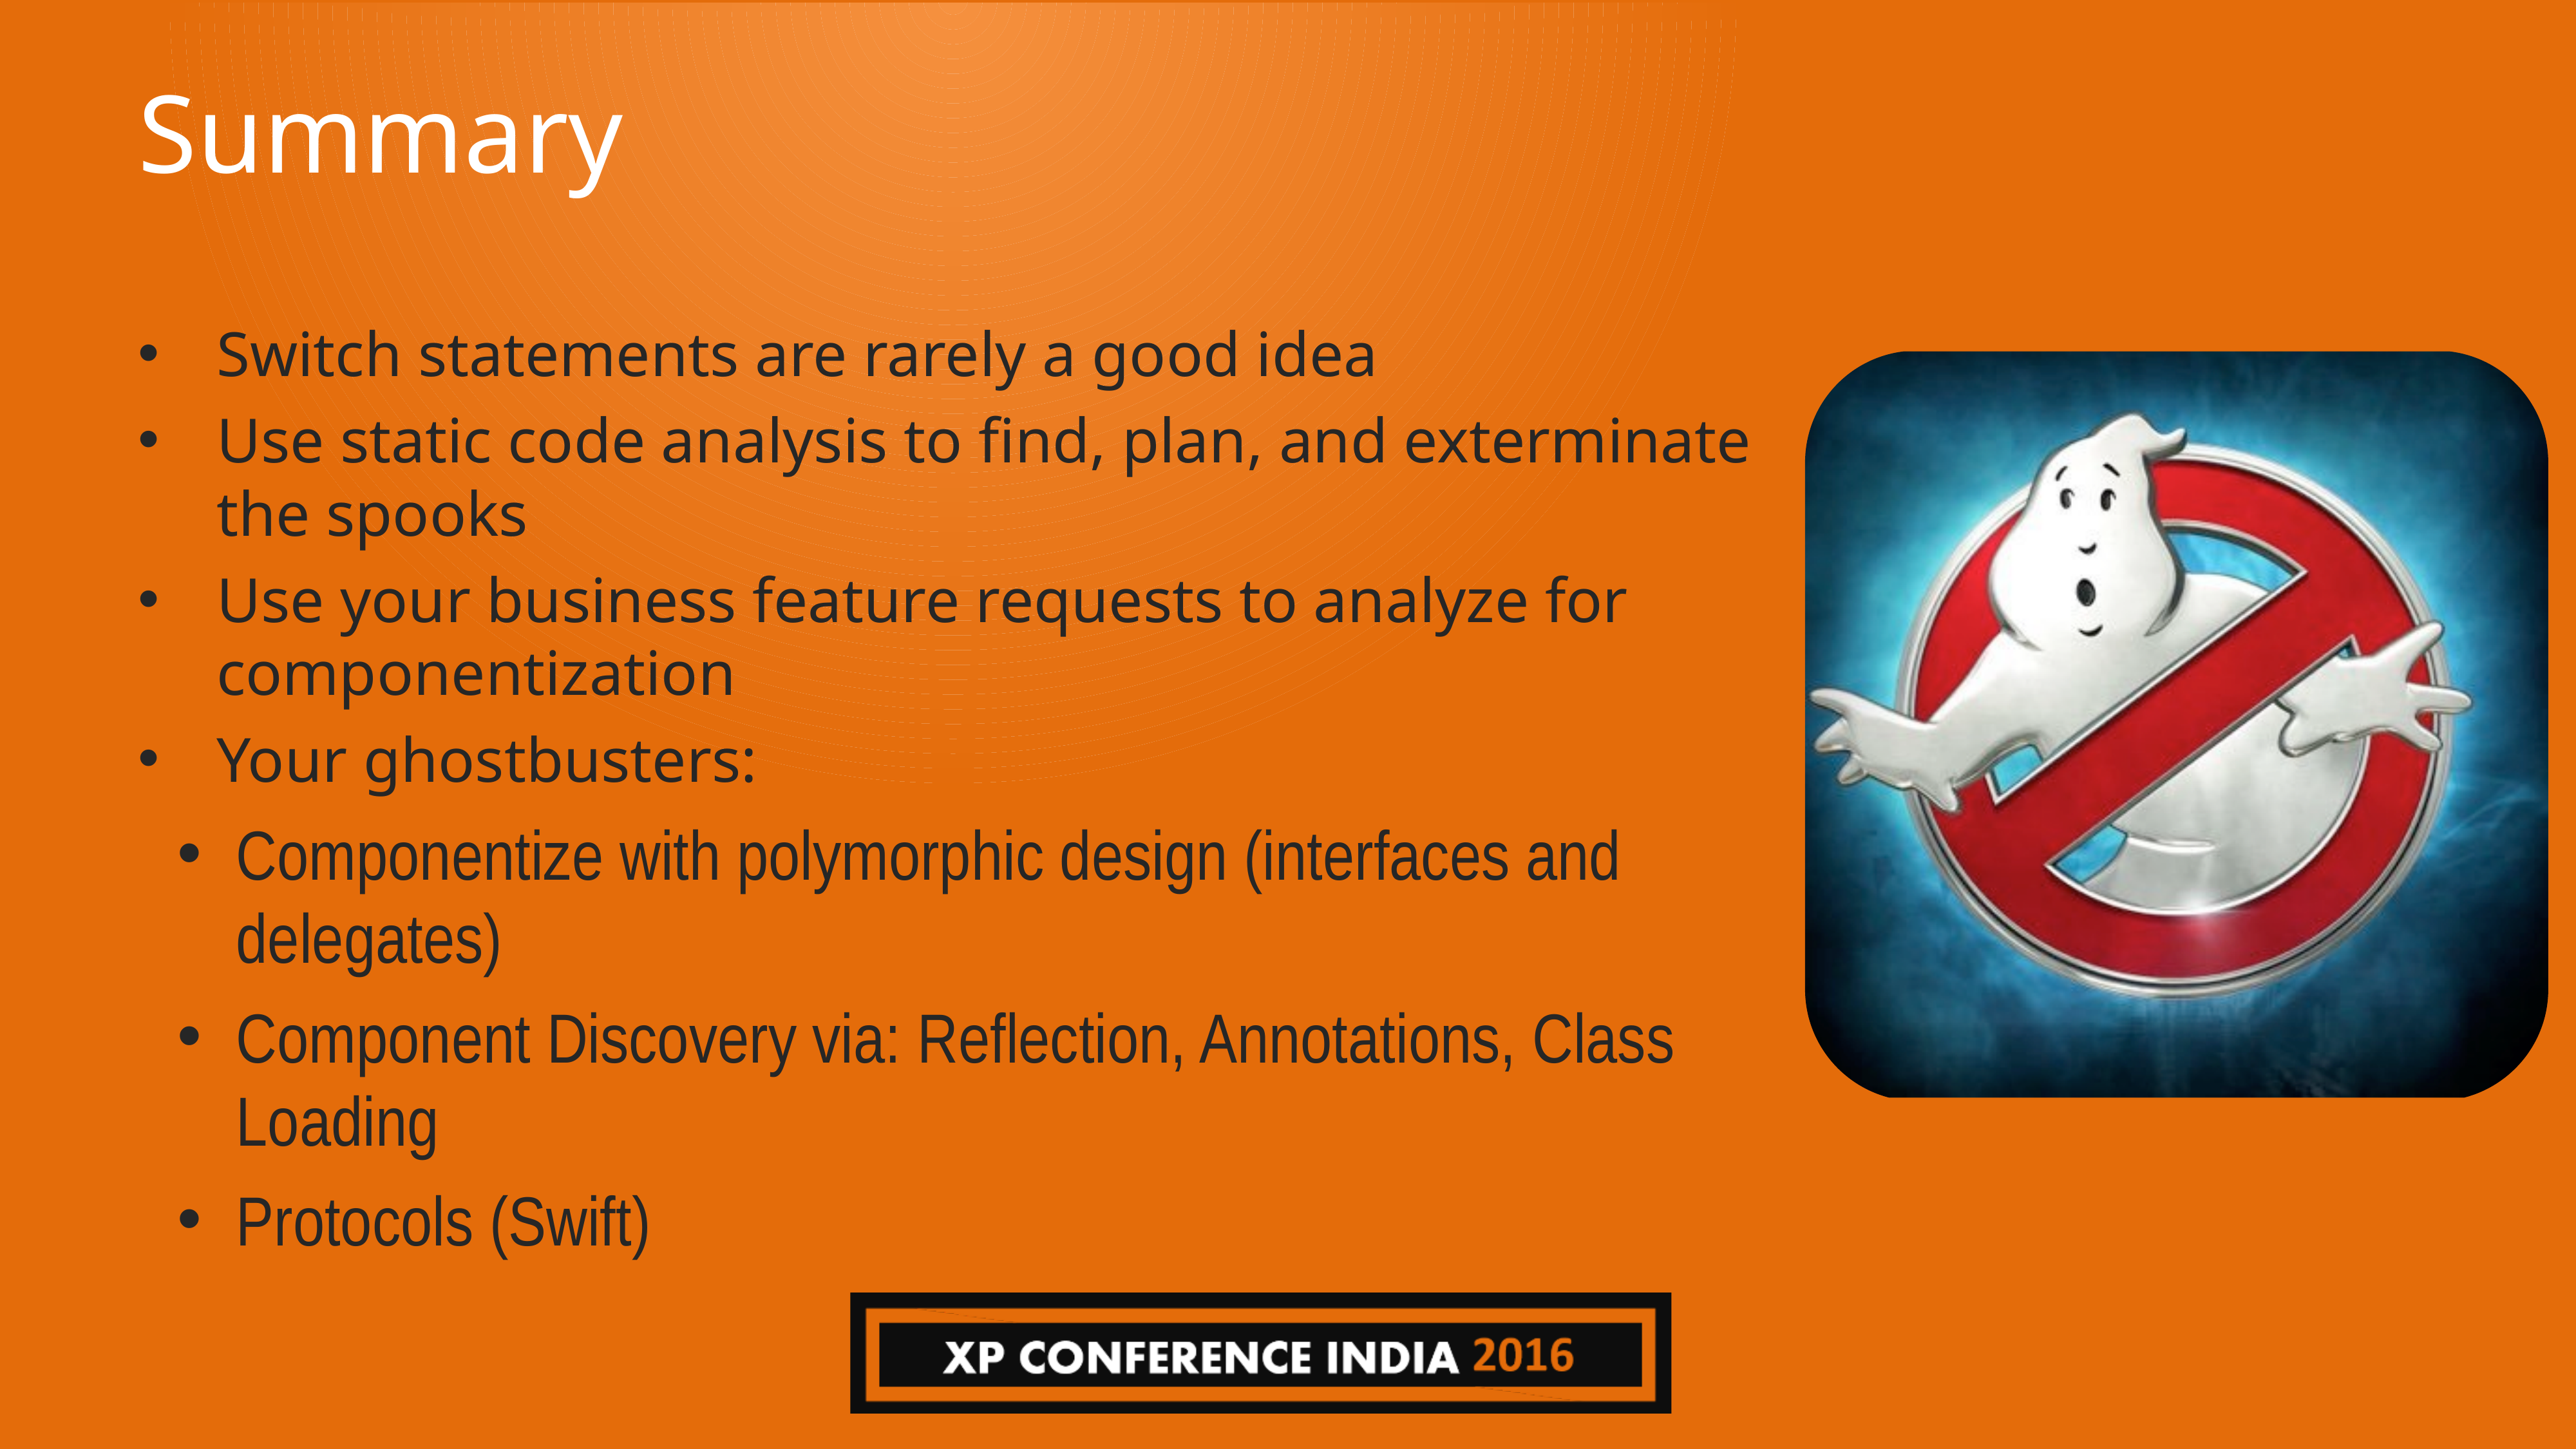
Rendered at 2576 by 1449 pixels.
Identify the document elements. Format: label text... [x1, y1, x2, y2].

picture [1804, 351, 2549, 1098]
list Switch statements are rarely a good idea Use static code analysis to find, plan, and exterminate the spooks Use your business feature requests to analyze for componentization Your ghostbusters: Componentize with polymorphic design (interfaces and delegates) Component Discovery via: Reflection, Annotations, Class Loading Protocols (Swift) [128, 305, 1815, 1258]
picture [2372, 351, 2398, 354]
picture [850, 1293, 1672, 1414]
title Summary [128, 8, 2448, 252]
